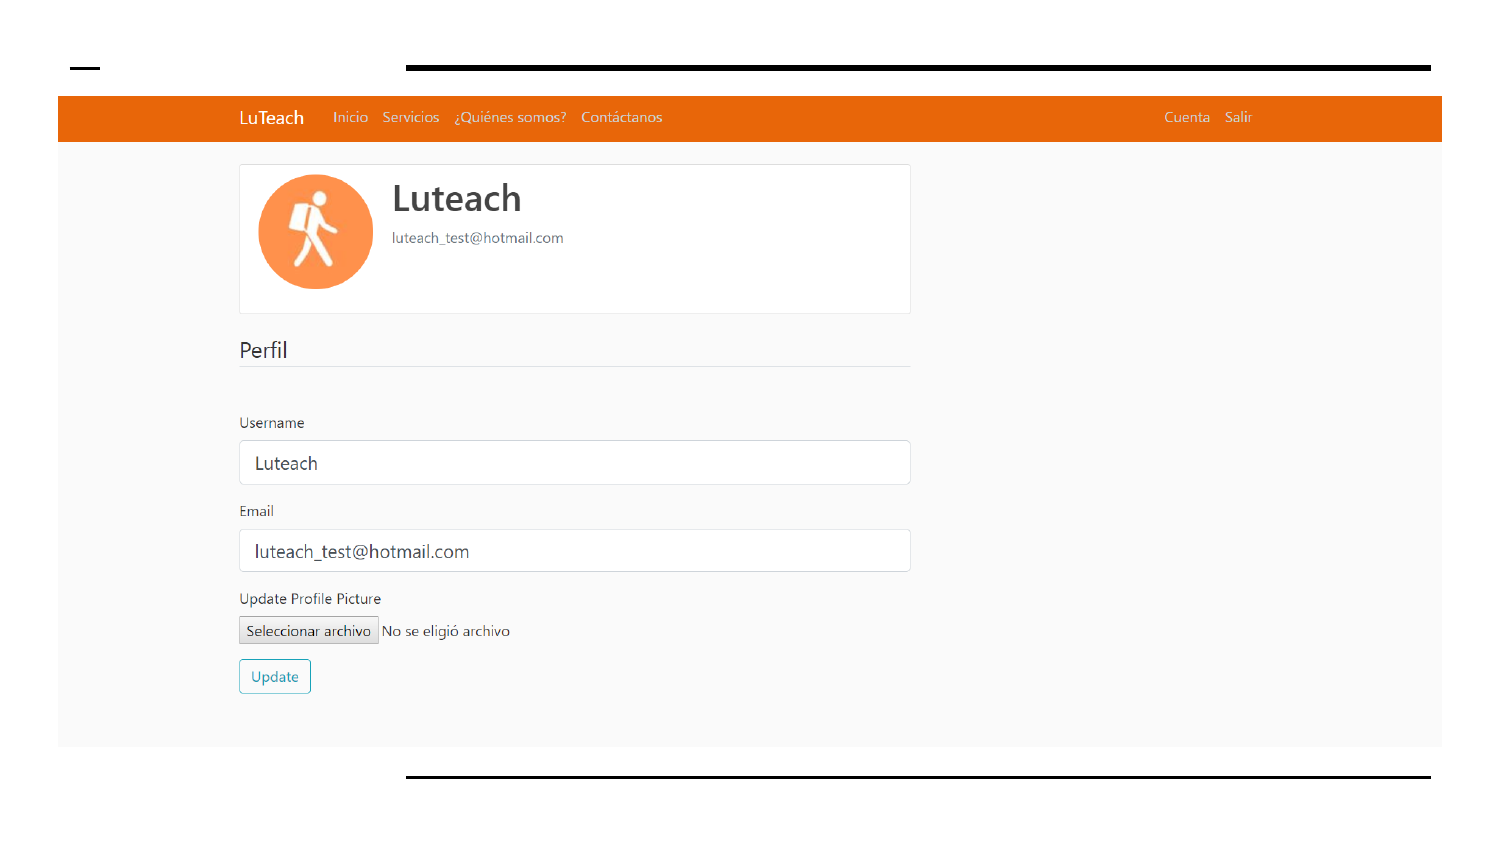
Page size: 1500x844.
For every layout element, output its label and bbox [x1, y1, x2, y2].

picture [57, 96, 1443, 748]
